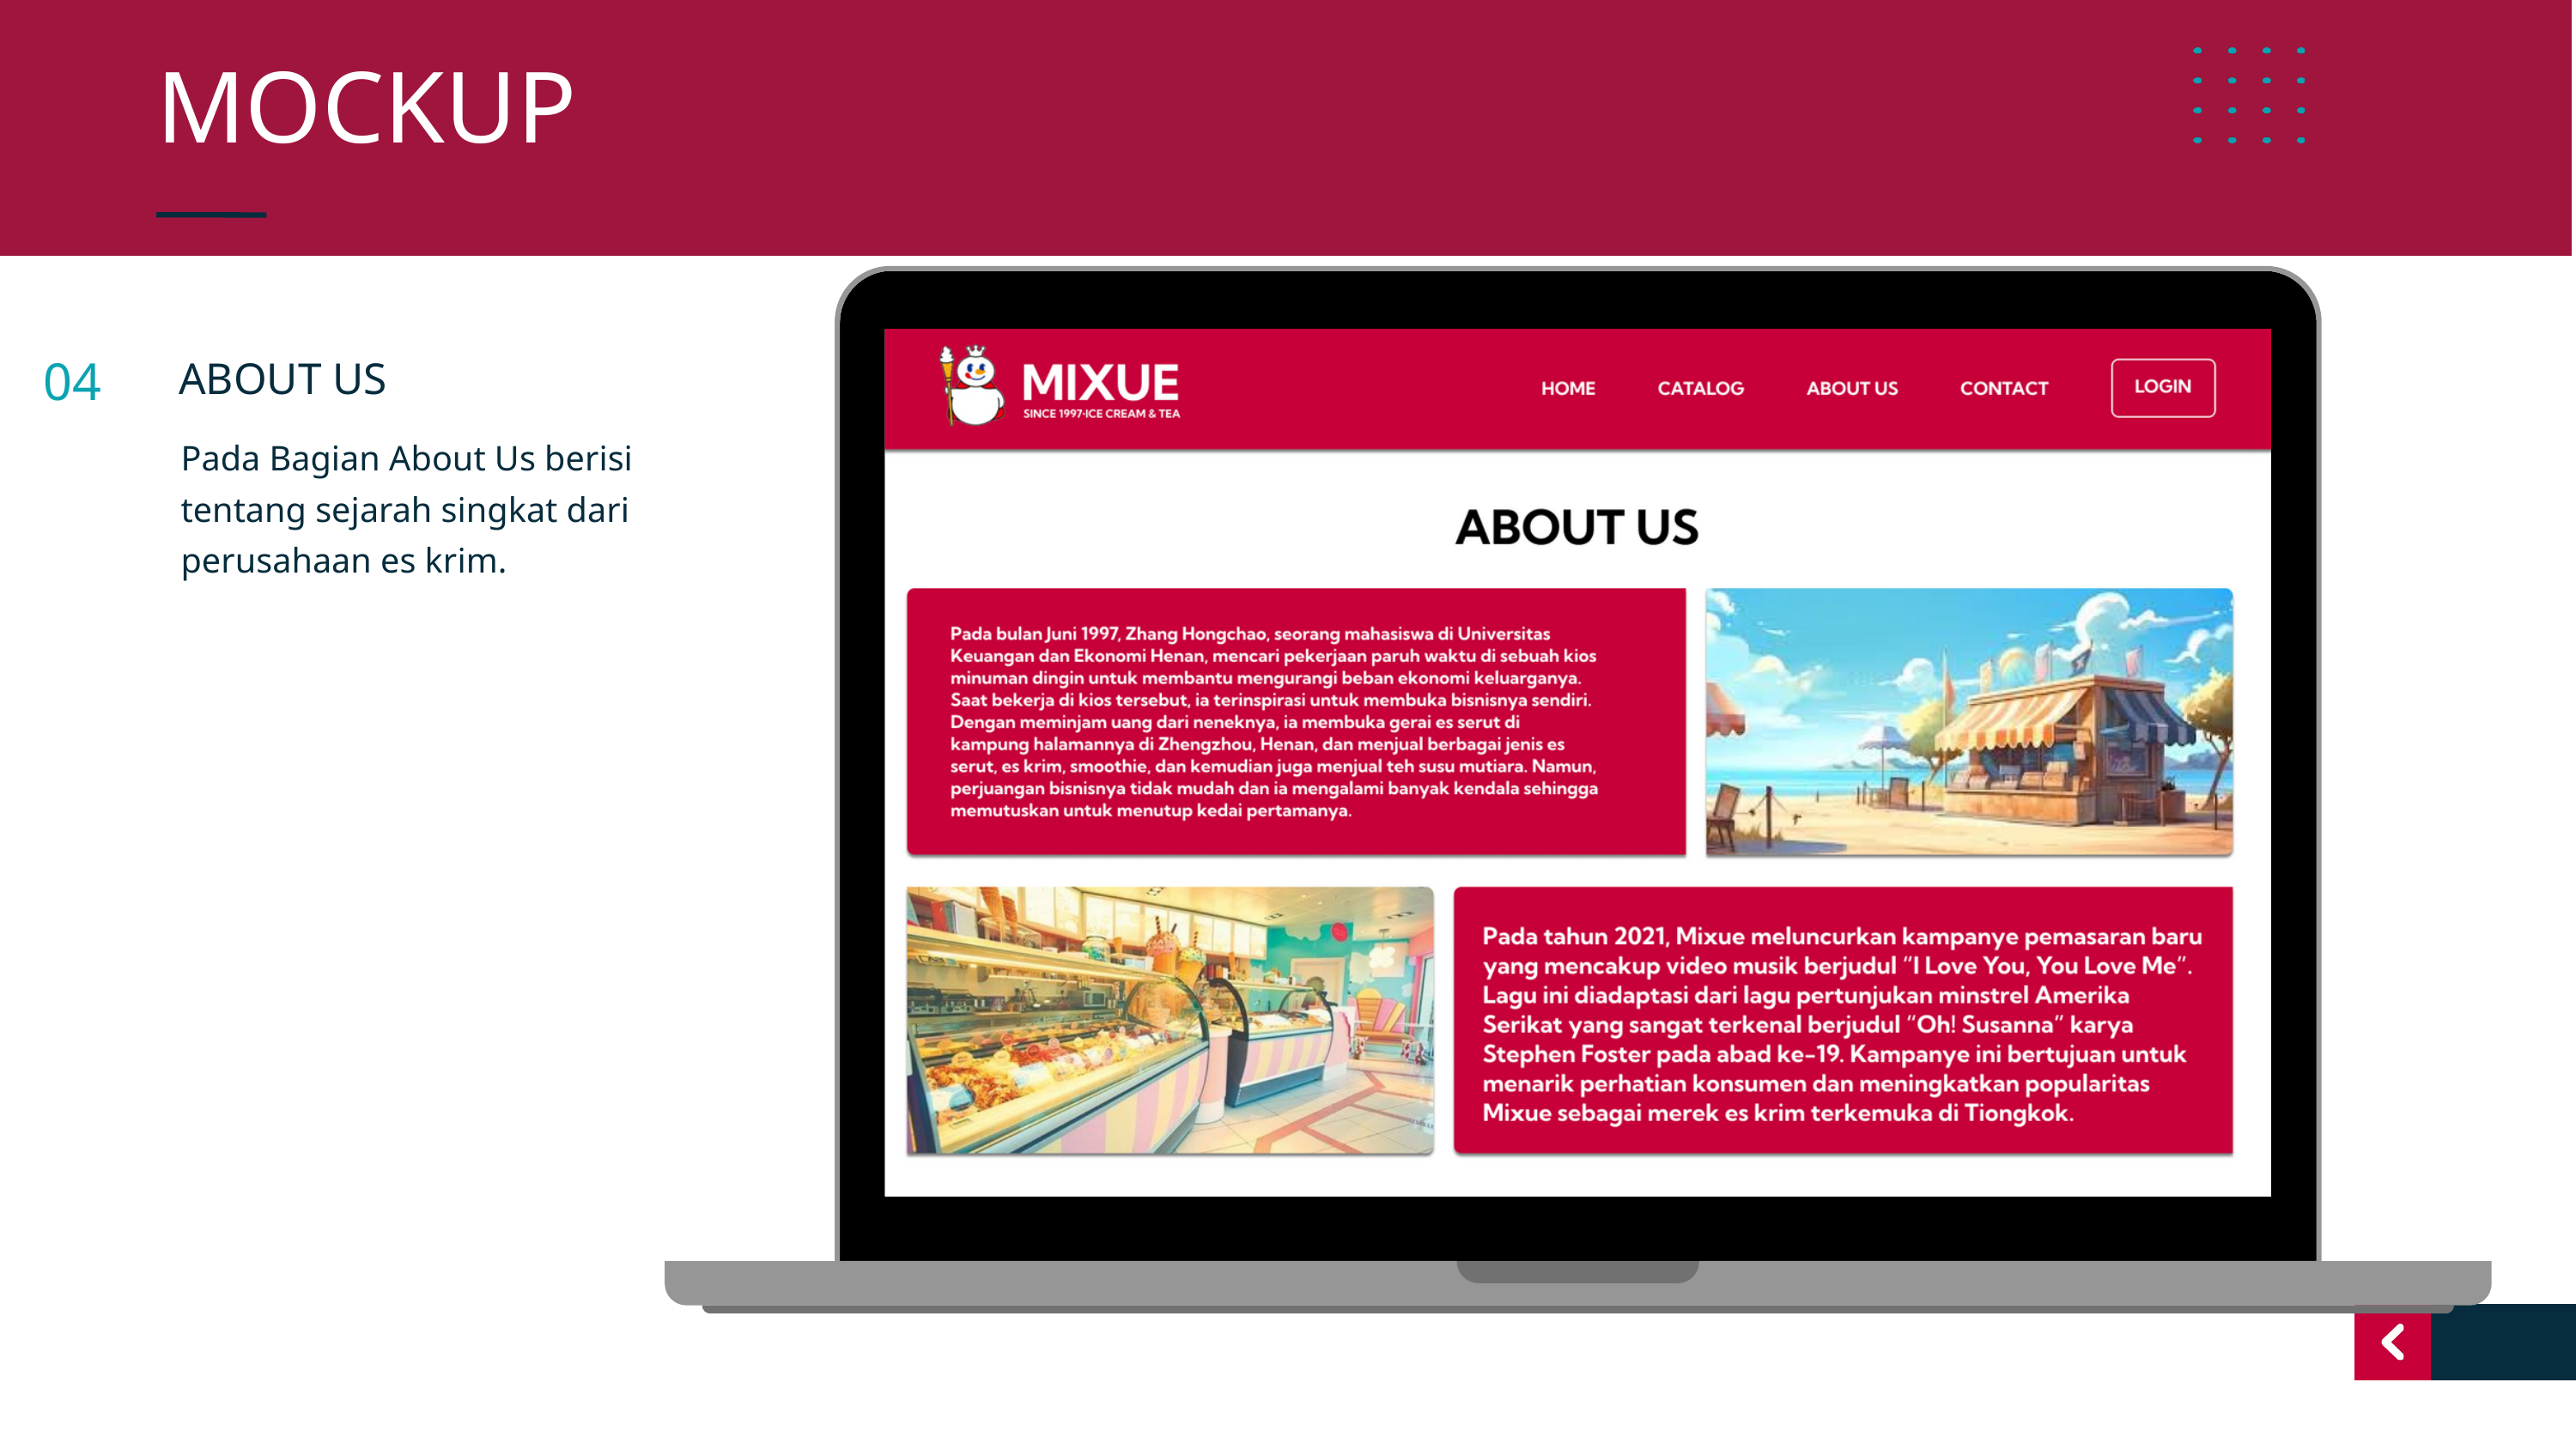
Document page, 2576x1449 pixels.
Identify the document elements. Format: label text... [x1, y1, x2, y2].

text_box Pada Bagian About Us berisi tentang sejarah singkat dari perusahaan es krim. [180, 427, 659, 580]
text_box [664, 265, 2492, 1314]
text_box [2354, 1321, 2432, 1381]
text_box ABOUT US [179, 360, 659, 403]
text_box 04 [43, 360, 141, 411]
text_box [2435, 1303, 2576, 1381]
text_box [0, 0, 2573, 256]
